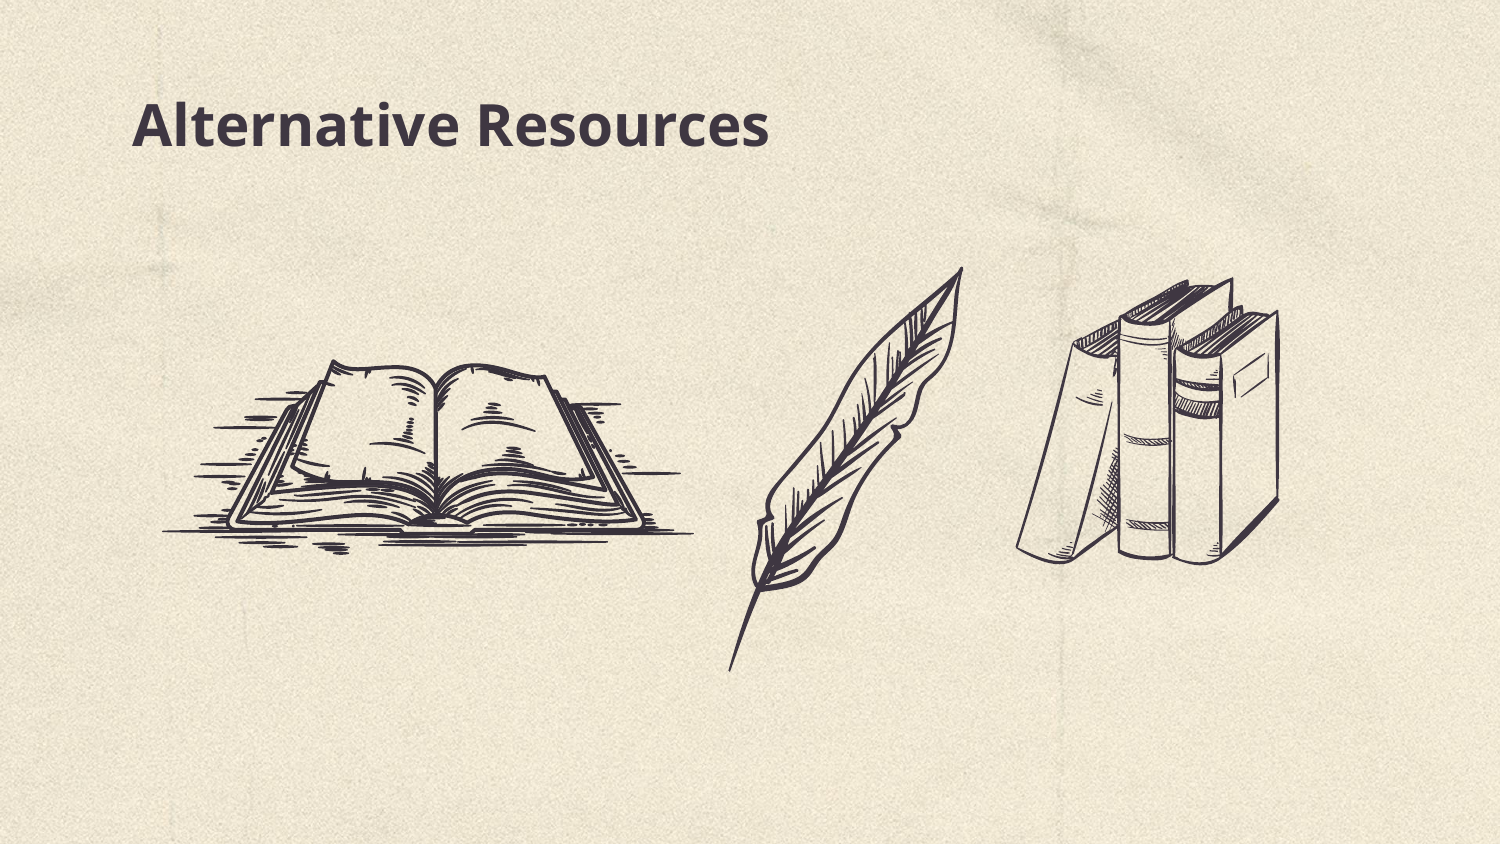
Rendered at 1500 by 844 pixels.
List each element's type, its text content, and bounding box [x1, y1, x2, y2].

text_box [1015, 276, 1282, 566]
title Alternative Resources [116, 72, 1383, 167]
text_box [728, 266, 964, 672]
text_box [162, 359, 694, 555]
picture [0, 0, 1500, 844]
